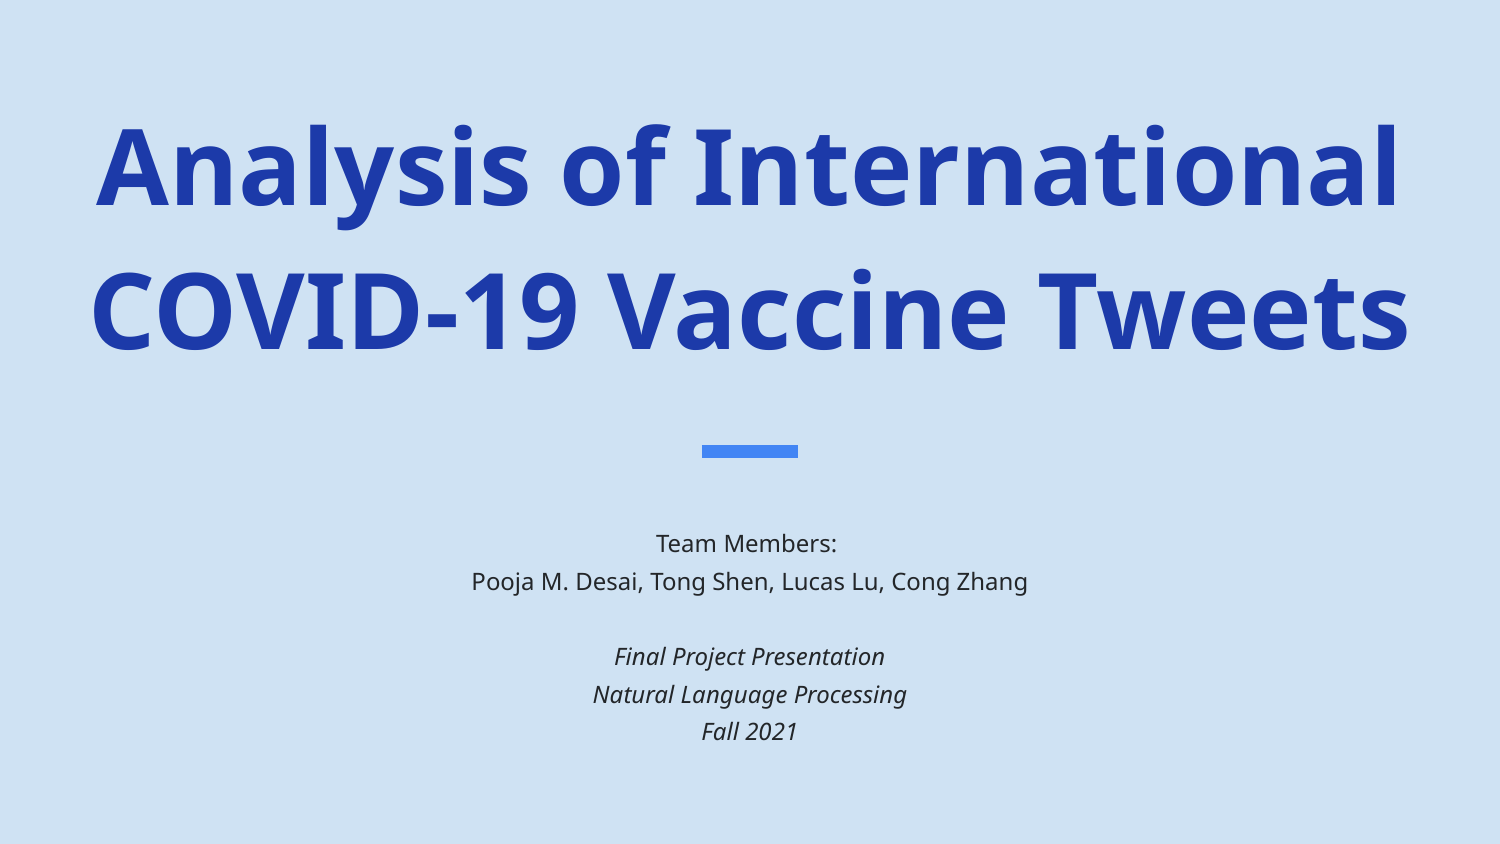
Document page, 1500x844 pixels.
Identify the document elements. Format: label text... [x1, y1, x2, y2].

title Analysis of International COVID-19 Vaccine Tweets [51, 76, 1449, 398]
subtitle Team Members: Pooja M. Desai, Tong Shen, Lucas Lu, Cong Zhang Final Project Presentation Natural Language Processing Fall 2021 [51, 506, 1449, 768]
